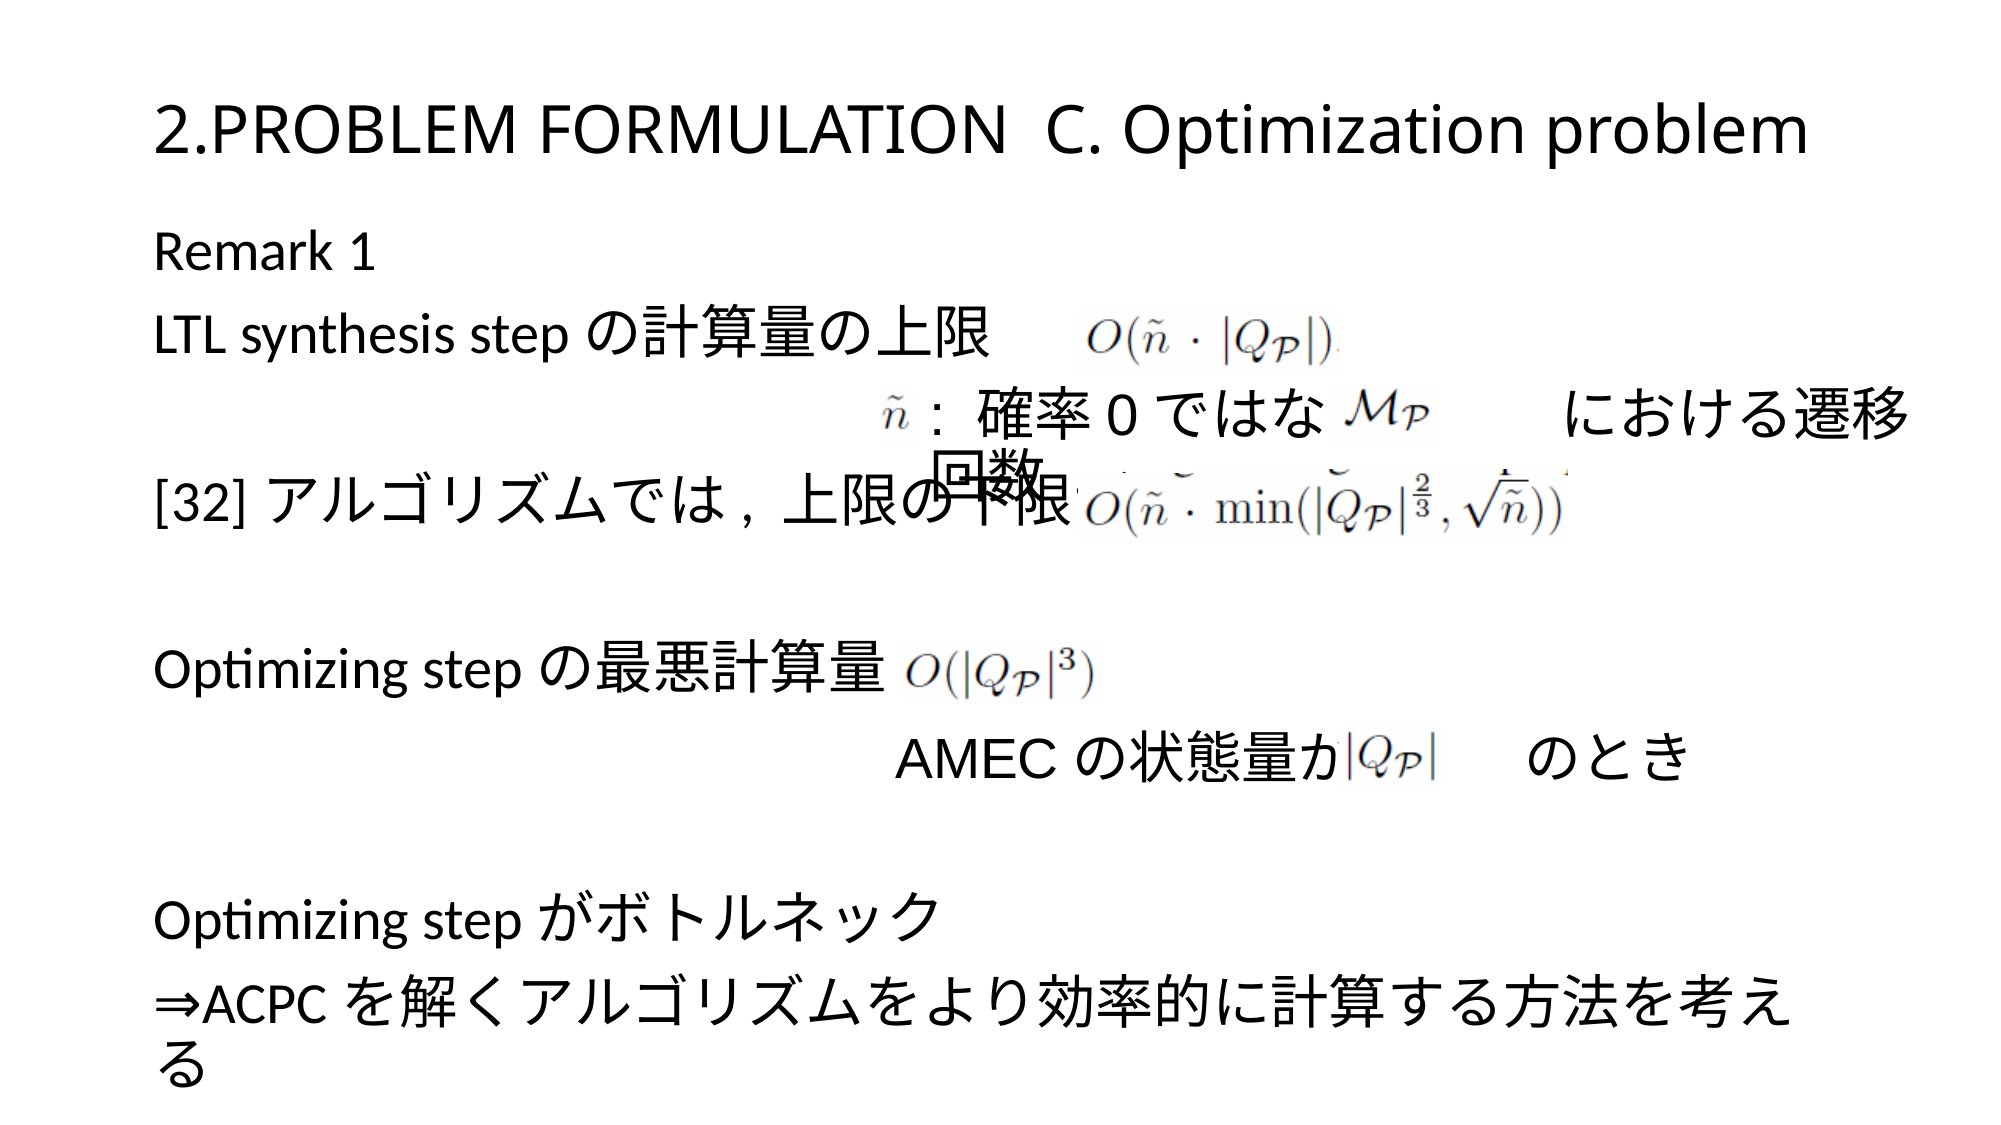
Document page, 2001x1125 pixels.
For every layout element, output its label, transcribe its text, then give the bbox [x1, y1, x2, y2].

picture [1078, 310, 1339, 374]
title 2.PROBLEM FORMULATION C. Optimization problem [138, 23, 1864, 212]
picture [1332, 383, 1439, 448]
picture [903, 640, 1099, 703]
picture [1338, 726, 1441, 789]
list Remark 1 LTL synthesis stepの計算量の上限 [32]アルゴリズムでは, 上限の下限が Optimizing stepの最悪計算量 Optimizing stepがボトルネック ⇒ACPCを解くアルゴリズムをより効率的に計算する方法を考える [138, 212, 1864, 1125]
picture [880, 389, 915, 445]
text_box AMECの状態量が のとき [880, 721, 1796, 798]
picture [1078, 469, 1568, 544]
text_box : 確率0ではない における遷移回数 [914, 377, 1948, 587]
